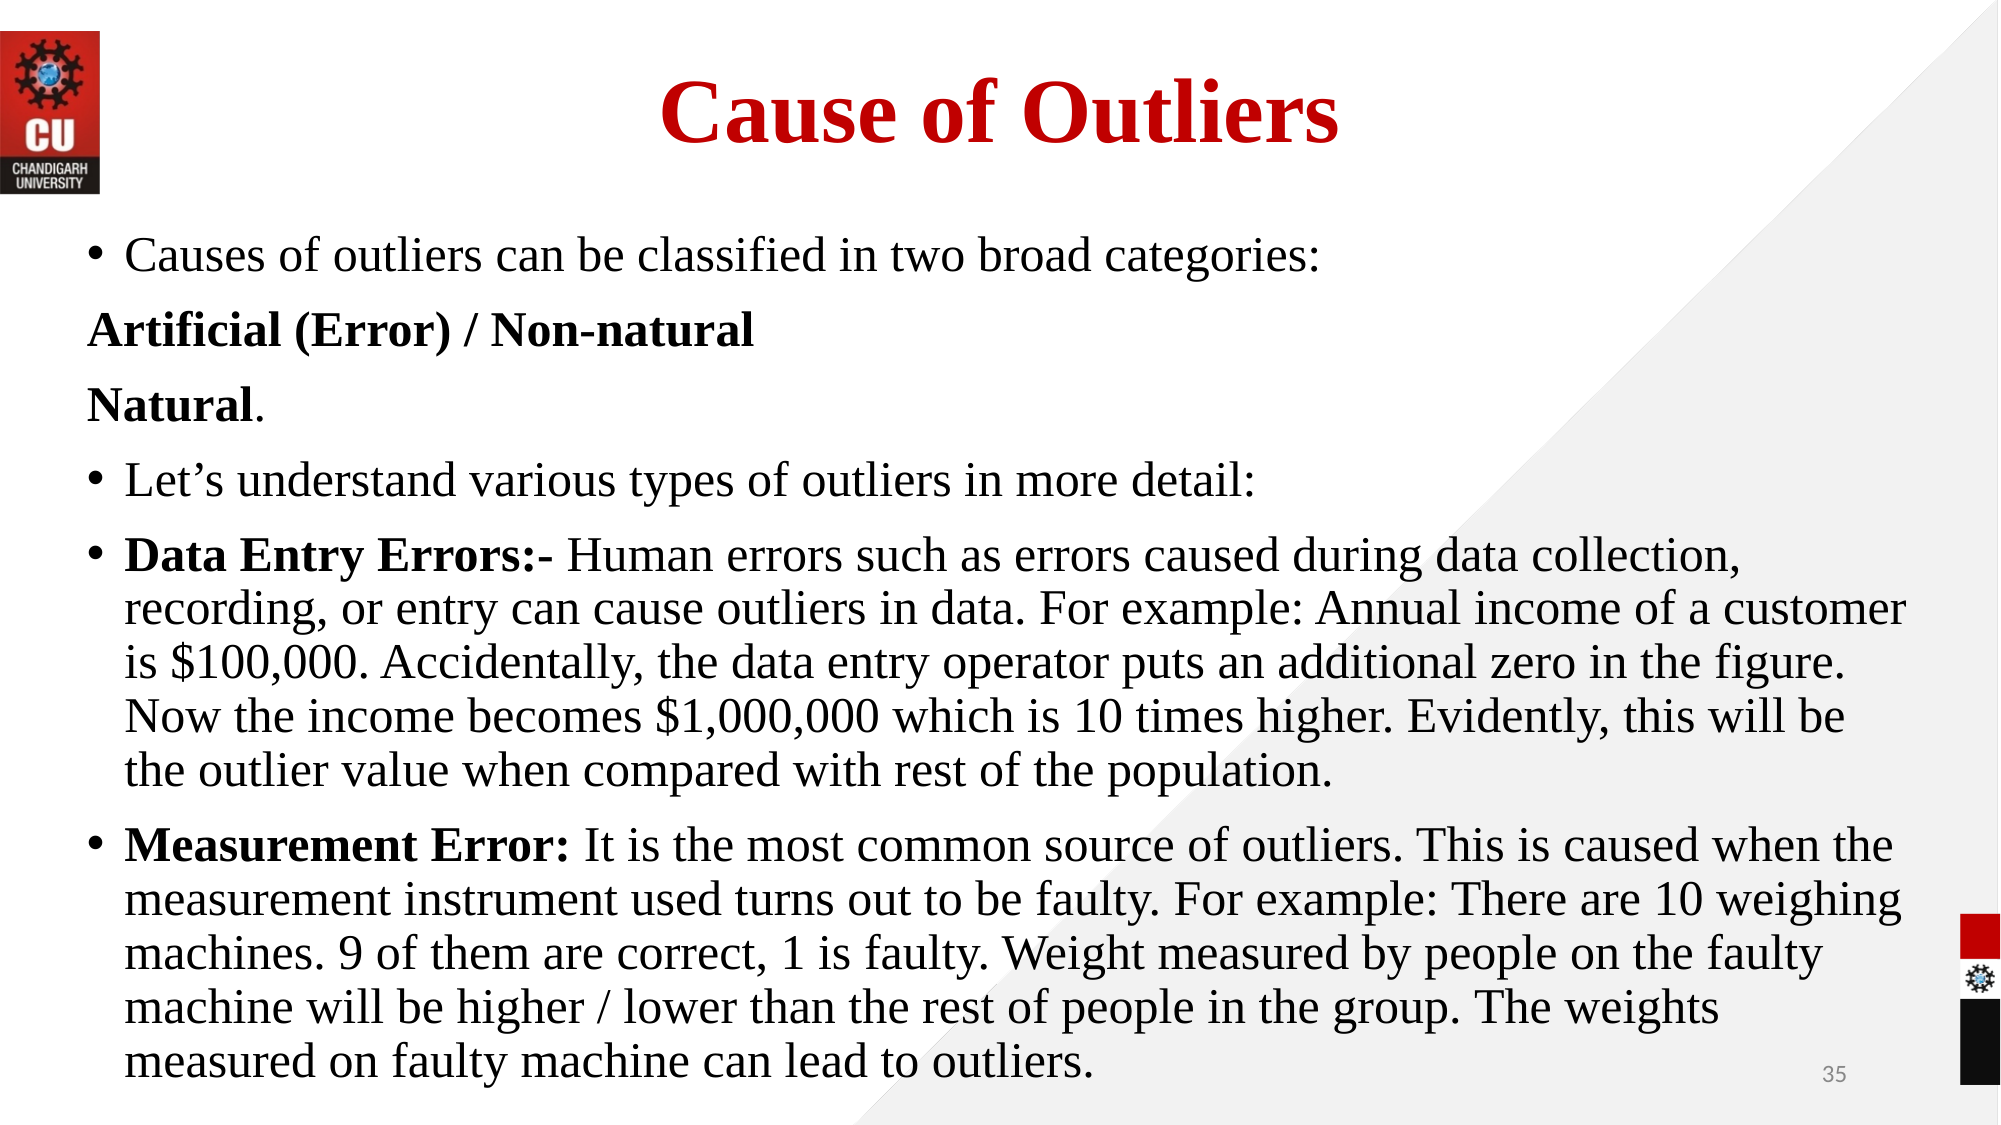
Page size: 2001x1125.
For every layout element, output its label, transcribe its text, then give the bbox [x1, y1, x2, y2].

title Cause of Outliers [137, 3, 1863, 221]
list Causes of outliers can be classified in two broad categories: Artificial (Error) / Non-natural Natural. Let’s understand various types of outliers in more detail: Data Entry Errors:- Human errors such as errors caused during data collection, recording, or entry can cause outliers in data. For example: Annual income of a customer is $100,000. Accidentally, the data entry operator puts an additional zero in the figure. Now the income becomes $1,000,000 which is 10 times higher. Evidently, this will be the outlier value when compared with rest of the population. Measurement Error: It is the most common source of outliers. This is caused when the measurement instrument used turns out to be faulty. For example: There are 10 weighing machines. 9 of them are correct, 1 is faulty. Weight measured by people on the faulty machine will be higher / lower than the rest of people in the group. The weights measured on faulty machine can lead to outliers. [71, 221, 1937, 1122]
picture [0, 0, 2001, 1125]
slide_number ‹#› [1412, 1042, 1863, 1103]
